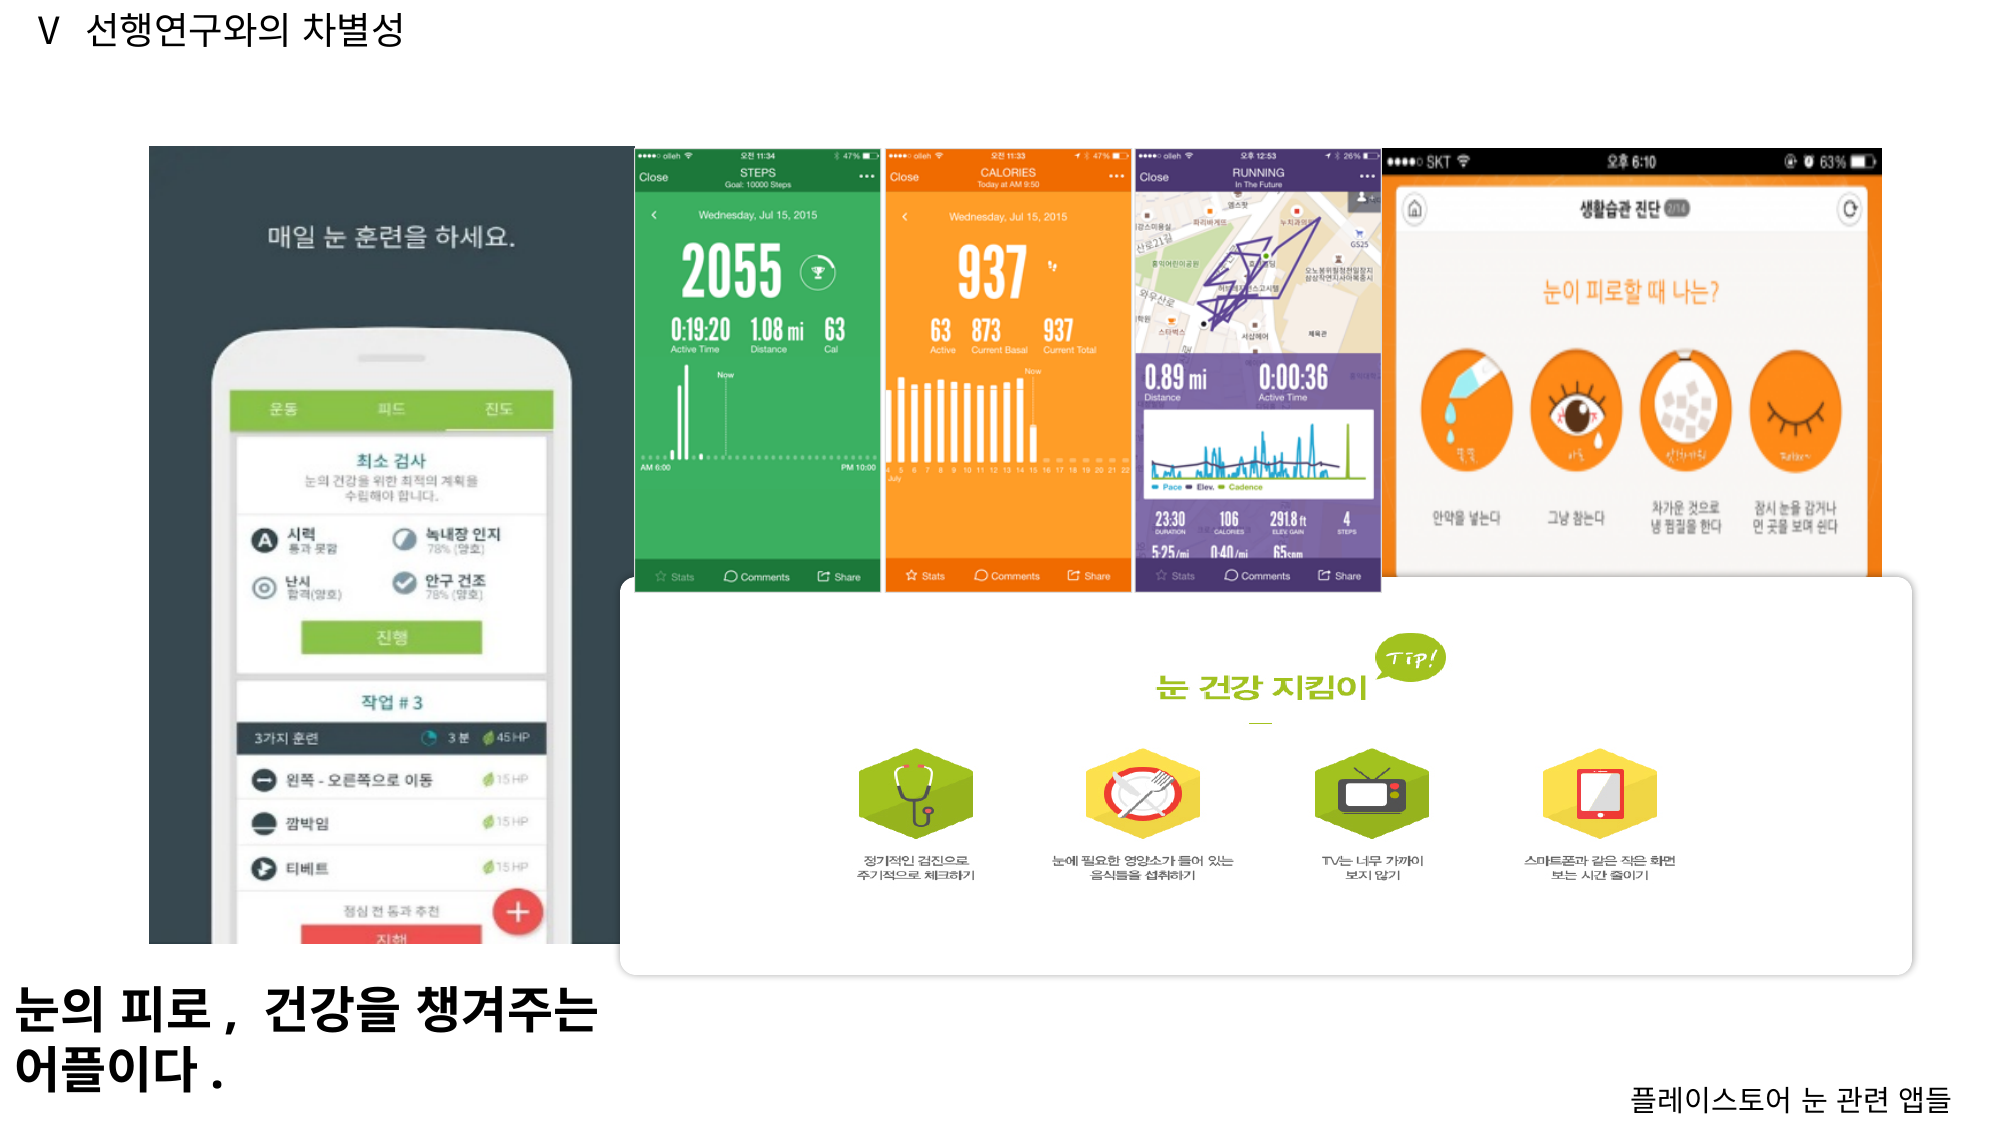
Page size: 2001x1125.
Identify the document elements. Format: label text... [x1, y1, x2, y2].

picture [651, 607, 1882, 944]
text_box 눈의 피로, 건강을 챙겨주는 어플이다. [0, 970, 719, 1106]
picture [149, 146, 1882, 944]
text_box 플레이스토어 눈 관련 앱들 [1616, 1074, 2000, 1125]
text_box Ⅴ 선행연구와의 차별성 [15, 0, 432, 60]
